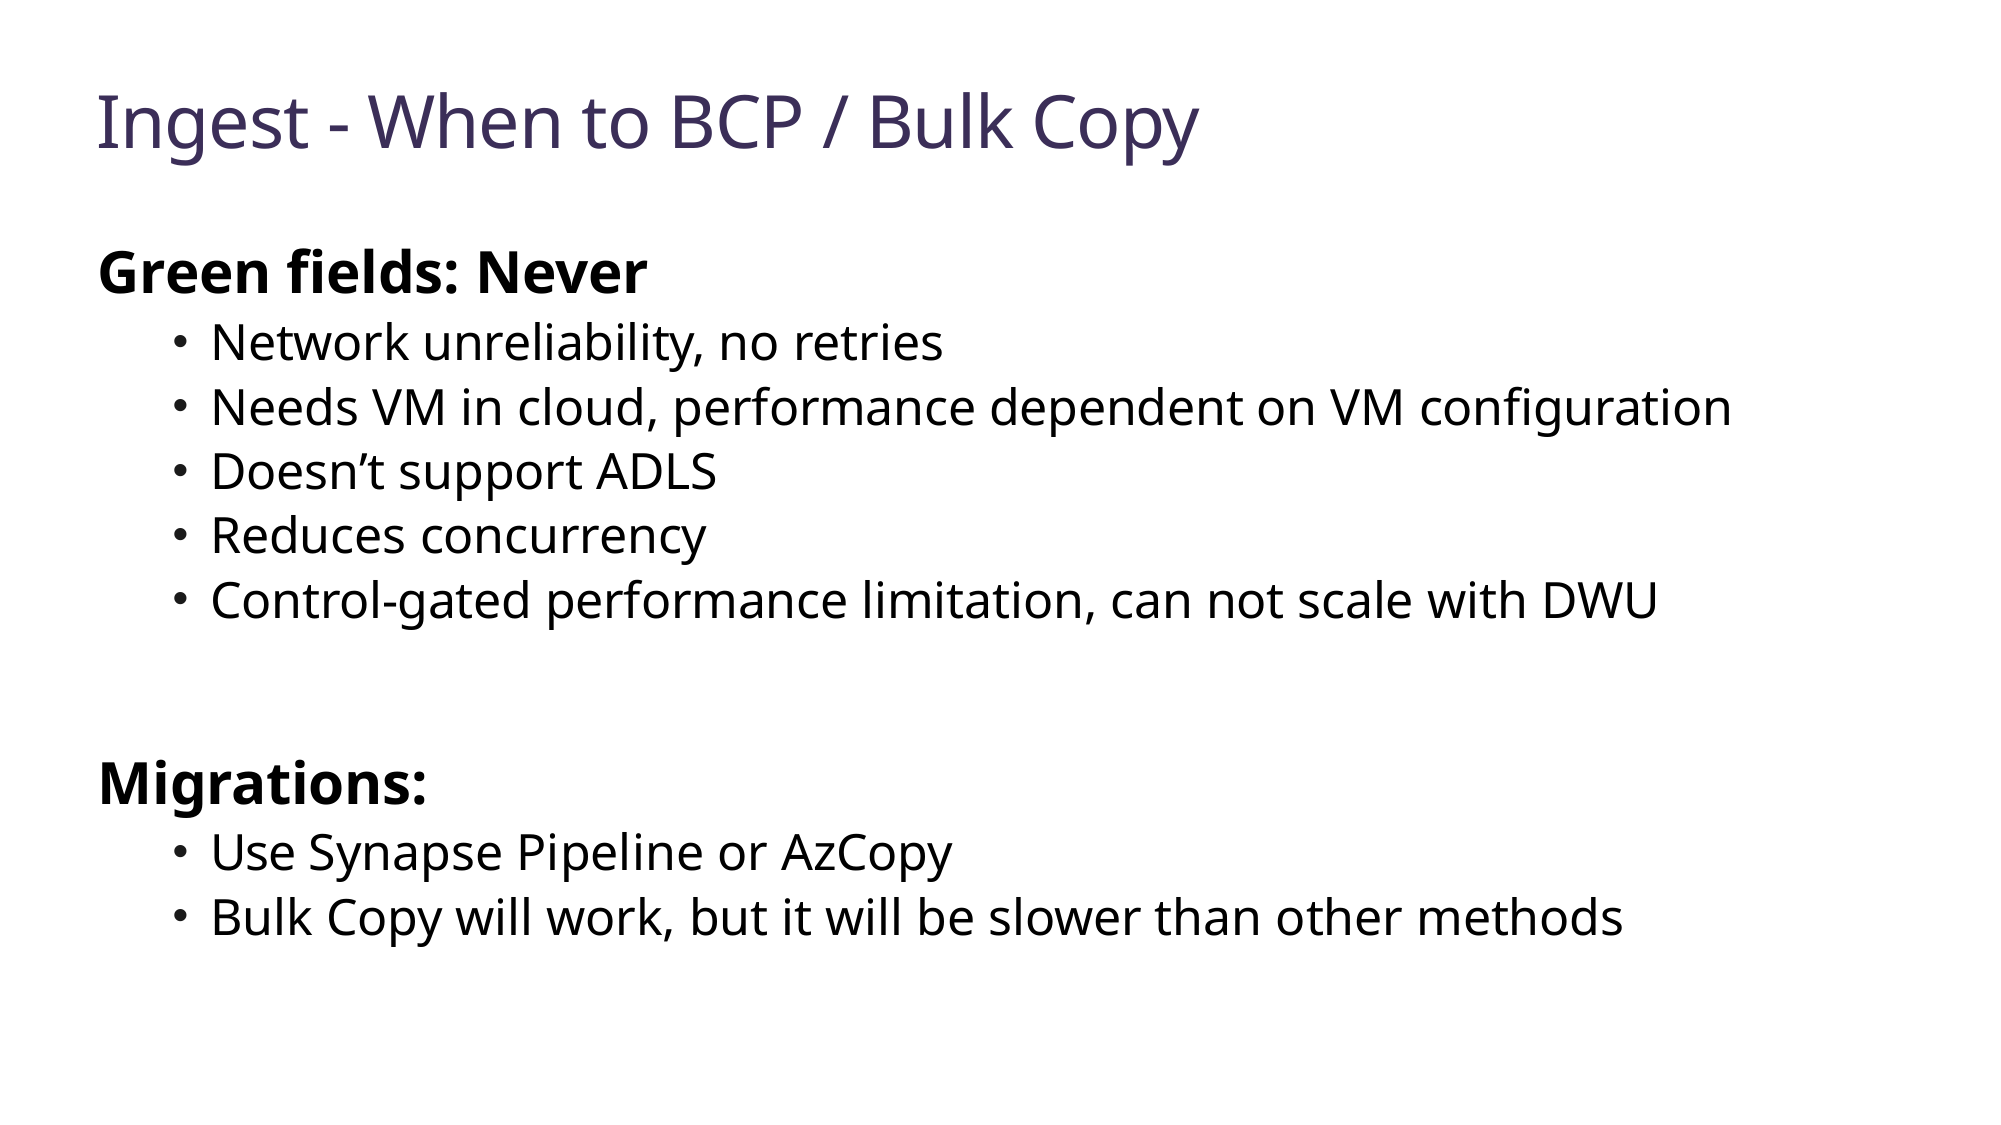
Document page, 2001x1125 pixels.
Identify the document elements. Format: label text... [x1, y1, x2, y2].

list Green fields: Never Network unreliability, no retries Needs VM in cloud, performance dependent on VM configuration Doesn’t support ADLS Reduces concurrency Control-gated performance limitation, can not scale with DWU Migrations: Use Synapse Pipeline or AzCopy Bulk Copy will work, but it will be slower than other methods [95, 235, 1904, 1007]
title Ingest - When to BCP / Bulk Copy [96, 75, 1904, 166]
